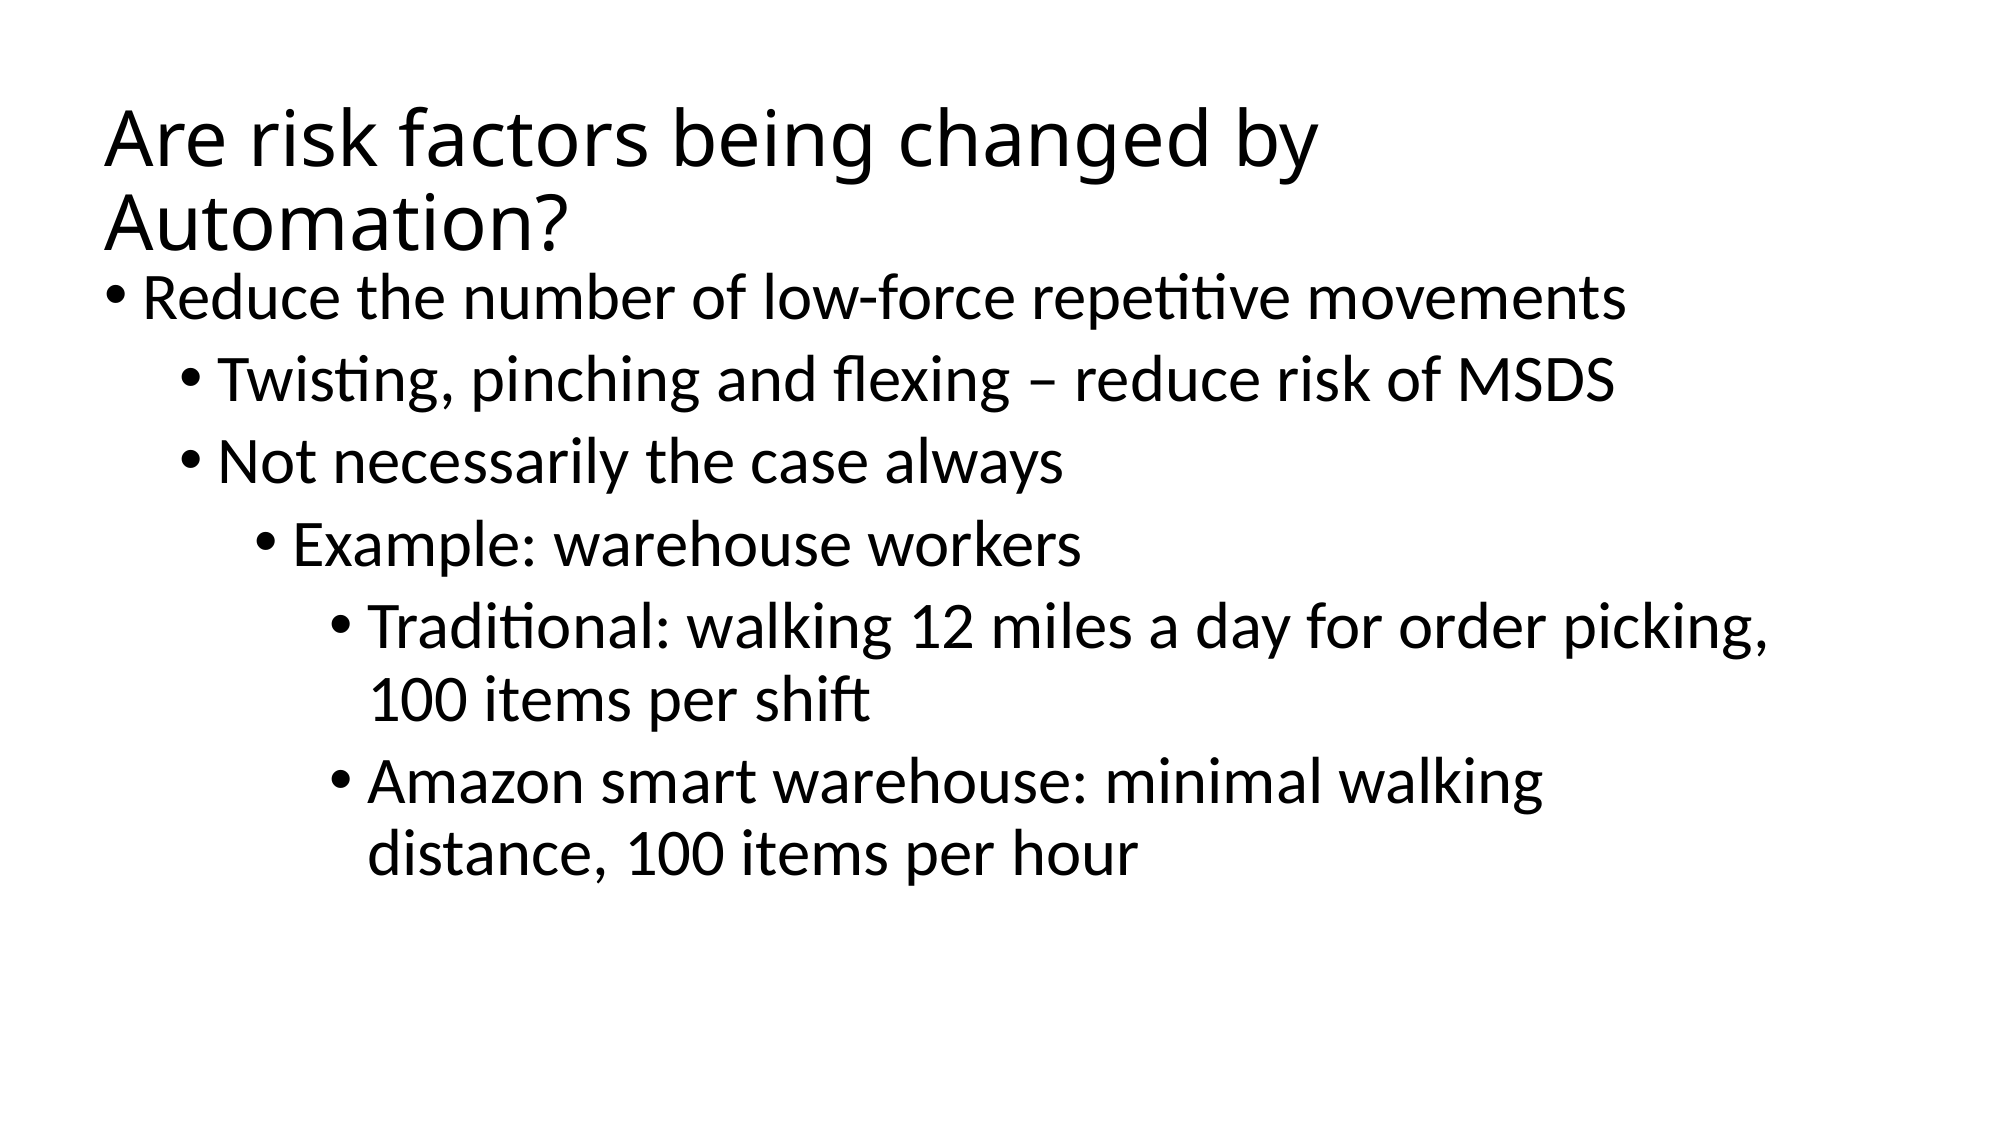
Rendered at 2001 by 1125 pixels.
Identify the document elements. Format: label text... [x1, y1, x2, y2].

list Reduce the number of low-force repetitive movements Twisting, pinching and flexing – reduce risk of MSDS Not necessarily the case always Example: warehouse workers Traditional: walking 12 miles a day for order picking, 100 items per shift Amazon smart warehouse: minimal walking distance, 100 items per hour [89, 253, 1799, 977]
title Are risk factors being changed by Automation? [89, 92, 1738, 253]
